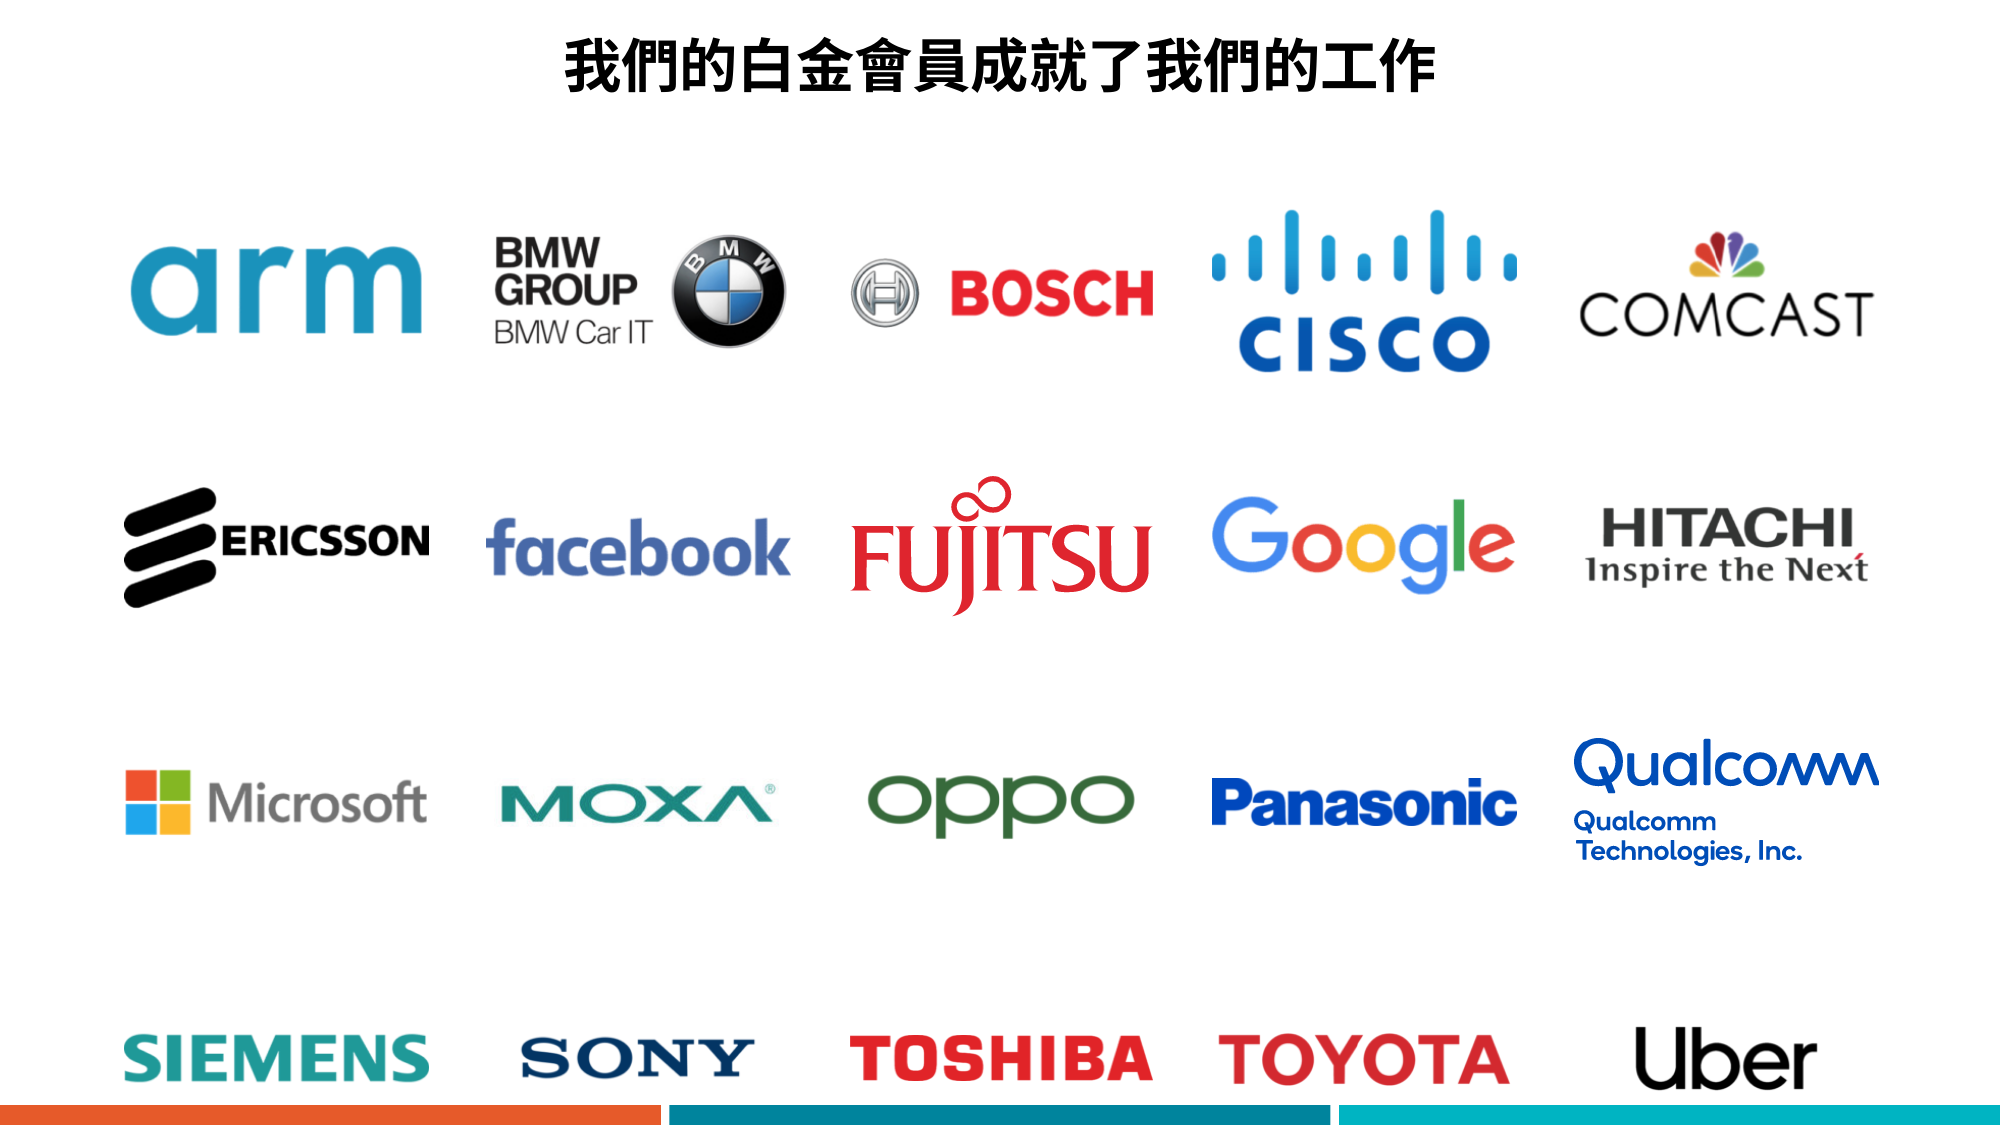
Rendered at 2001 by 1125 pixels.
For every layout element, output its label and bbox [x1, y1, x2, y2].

picture [104, 17, 1895, 1104]
